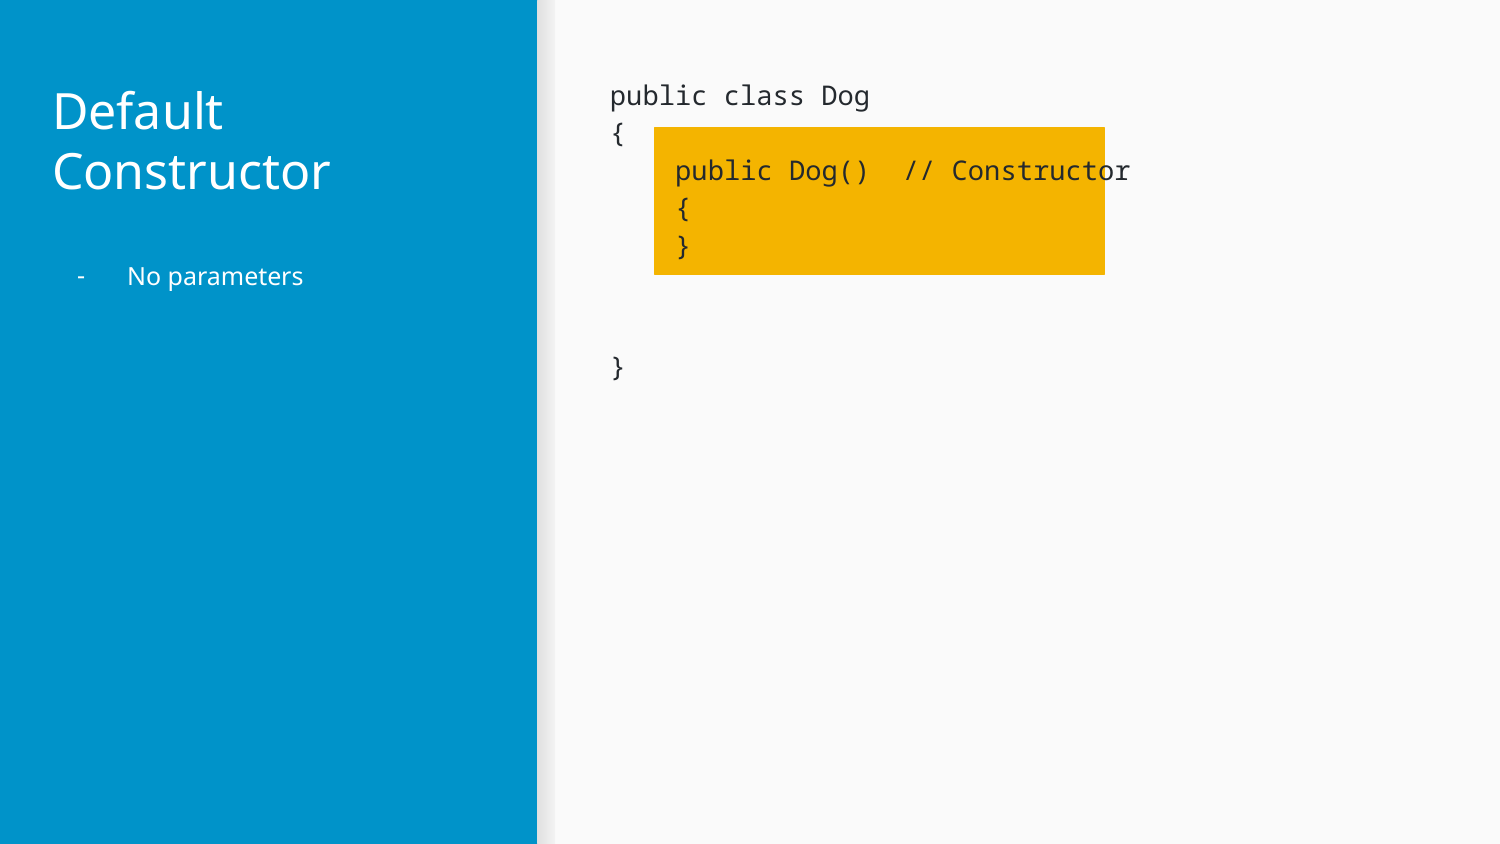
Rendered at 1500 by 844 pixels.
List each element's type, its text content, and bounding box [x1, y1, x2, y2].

list public class Dog { public Dog() // Constructor { } } [595, 58, 1438, 771]
list No parameters [37, 240, 498, 760]
title Default Constructor [37, 58, 498, 216]
